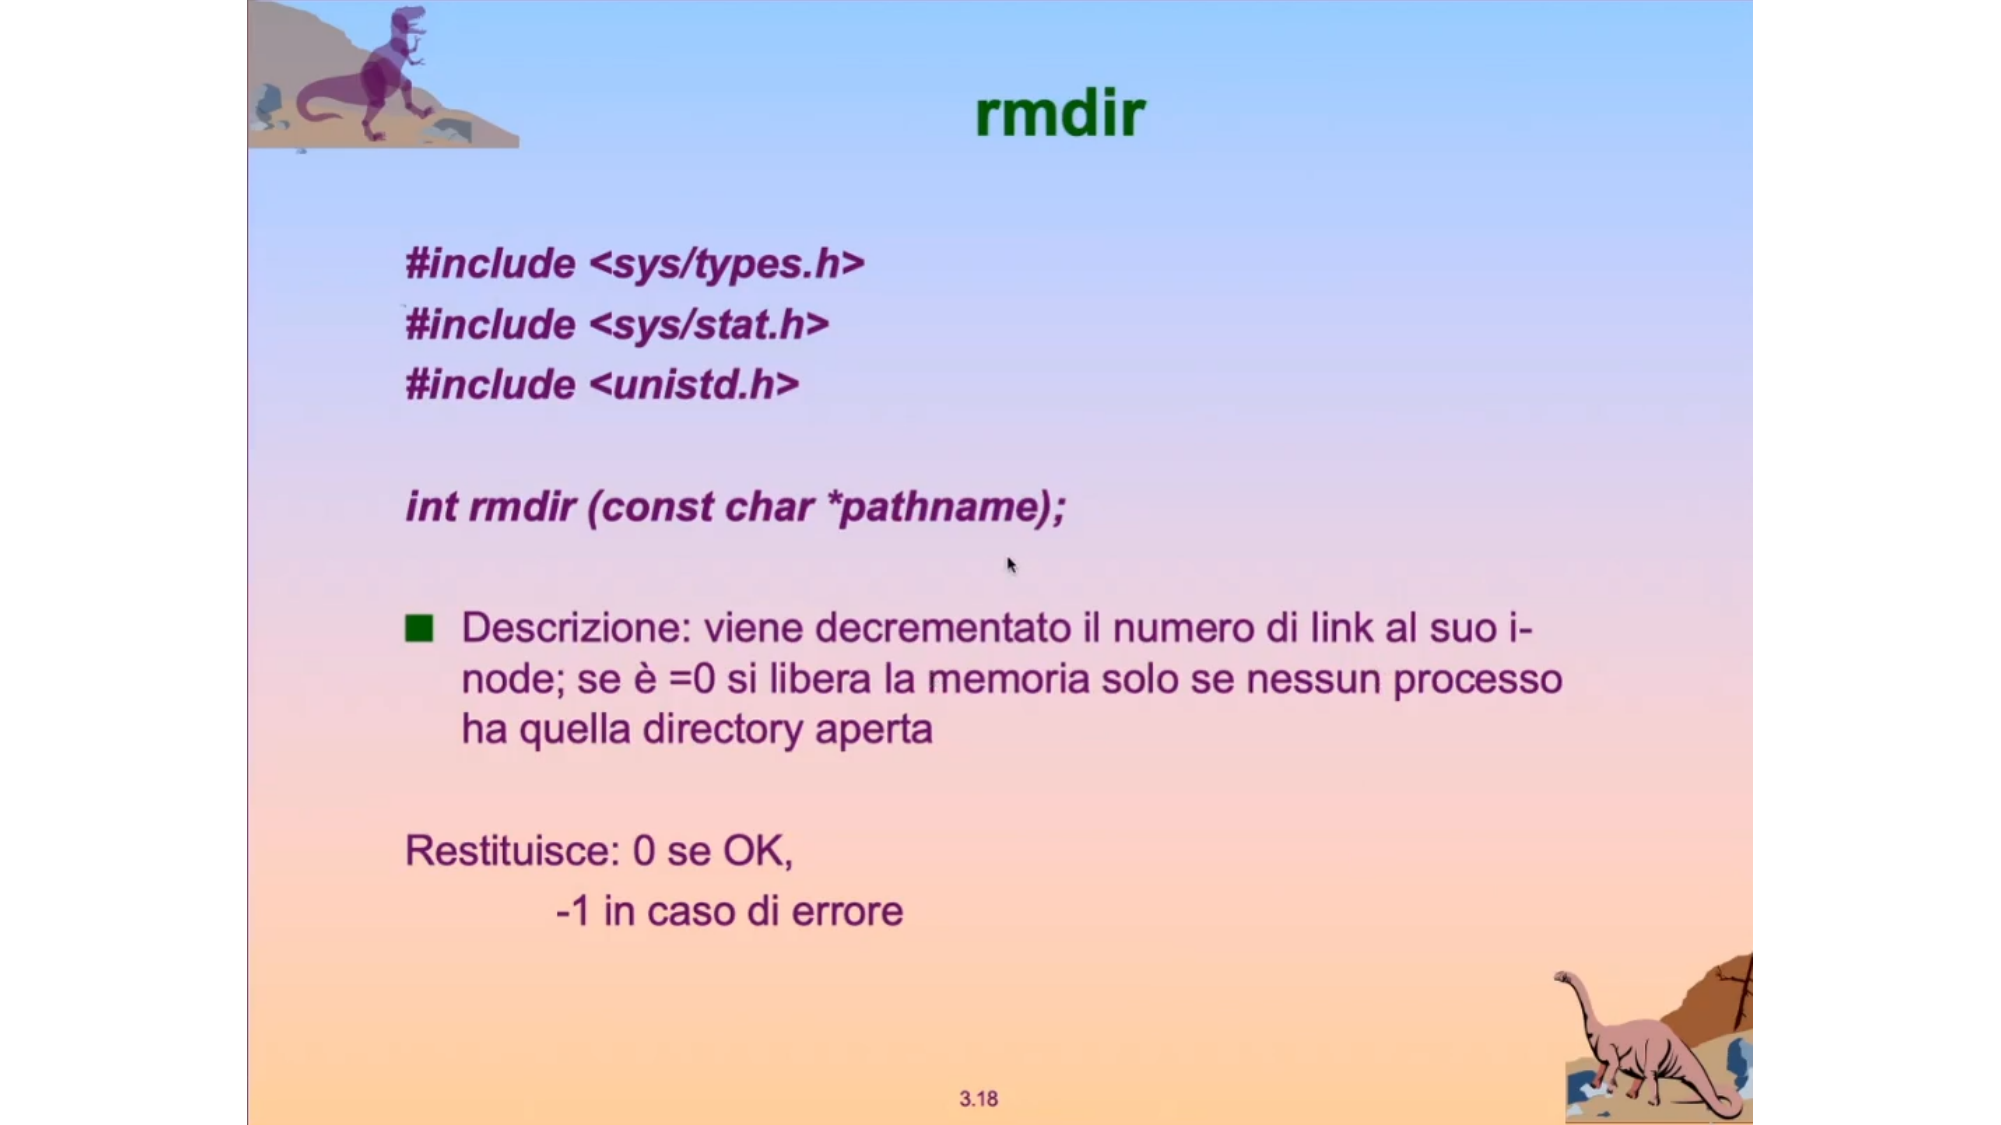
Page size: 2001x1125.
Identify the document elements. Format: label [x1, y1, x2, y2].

picture [247, 0, 1753, 1125]
